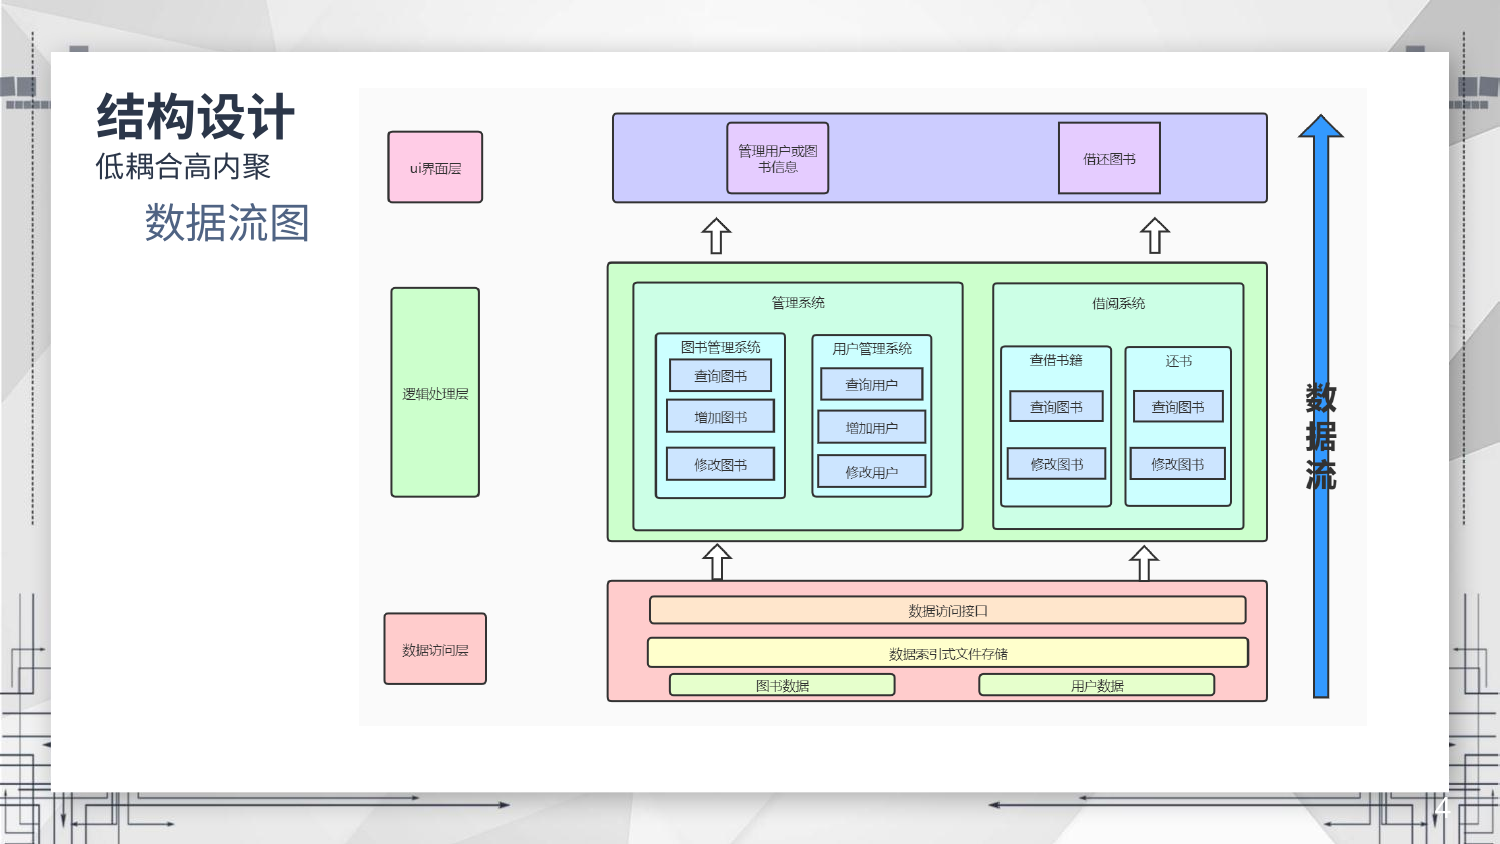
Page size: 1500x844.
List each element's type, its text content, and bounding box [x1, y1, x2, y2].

picture [359, 88, 1367, 726]
picture [0, 0, 1500, 844]
text_box 4 [1391, 781, 1500, 832]
text_box 数据流图 [129, 190, 327, 255]
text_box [95, 88, 359, 190]
